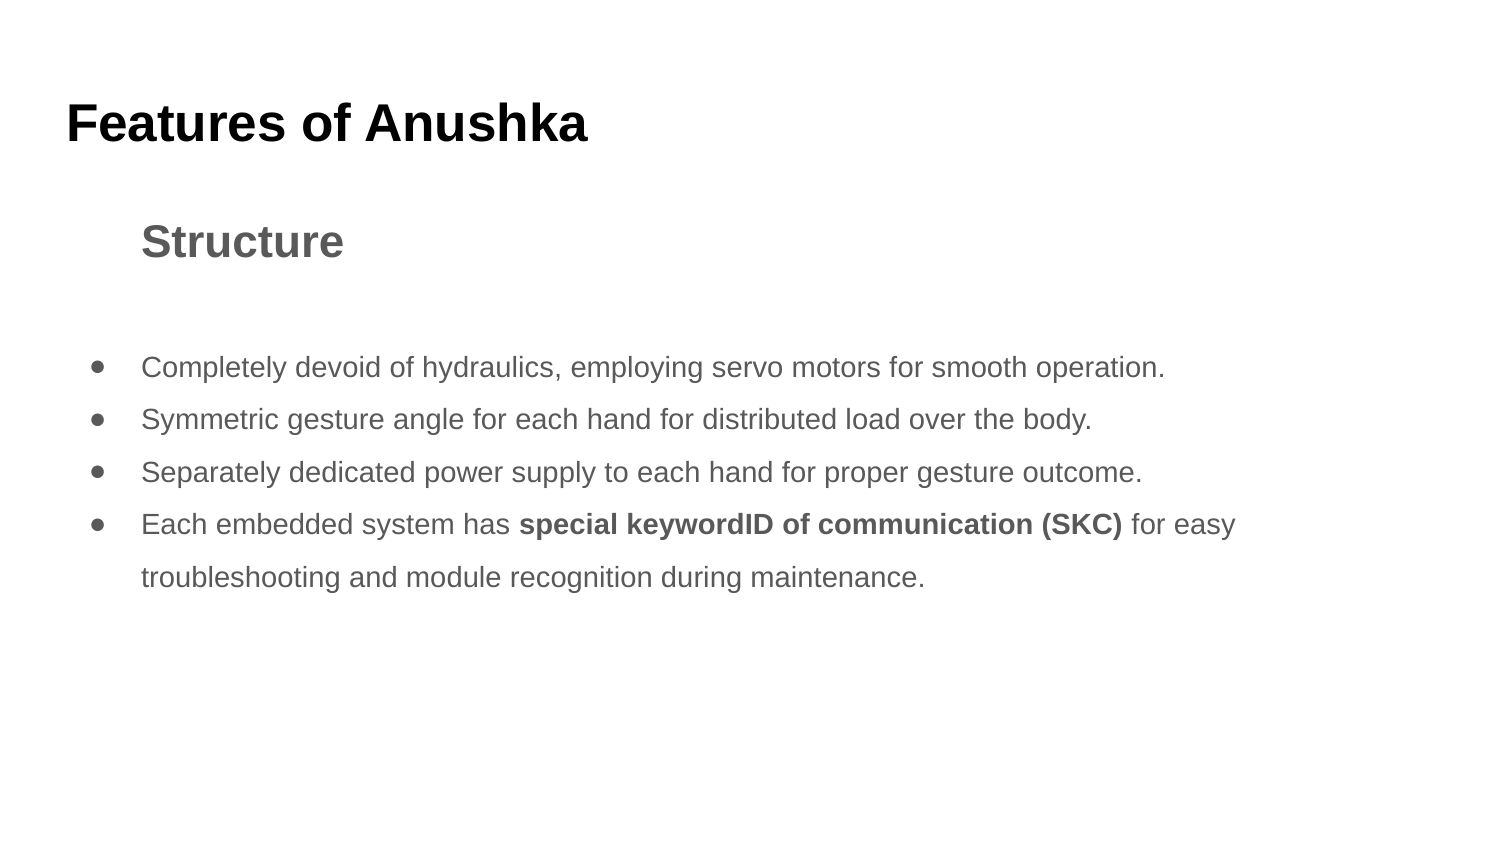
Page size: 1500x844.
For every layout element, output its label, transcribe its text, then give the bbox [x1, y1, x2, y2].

list Structure Completely devoid of hydraulics, employing servo motors for smooth operation. Symmetric gesture angle for each hand for distributed load over the body. Separately dedicated power supply to each hand for proper gesture outcome. Each embedded system has special keywordID of communication (SKC) for easy troubleshooting and module recognition during maintenance. [51, 189, 1449, 820]
title Features of Anushka [51, 72, 1449, 167]
